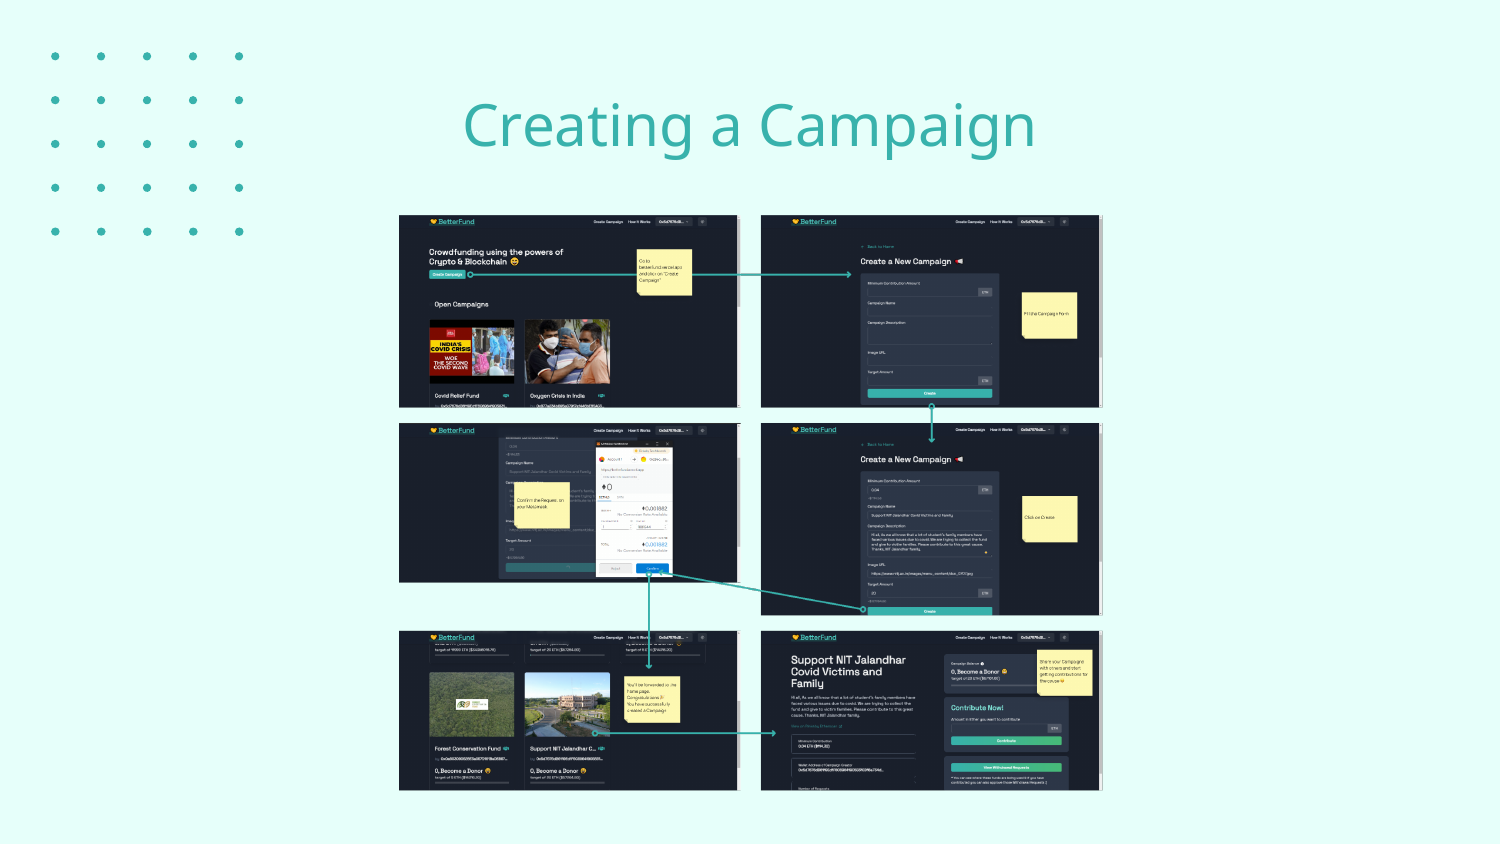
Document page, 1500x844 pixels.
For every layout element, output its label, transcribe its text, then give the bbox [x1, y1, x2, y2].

picture [371, 191, 1129, 819]
title Creating a Campaign [118, 72, 1382, 167]
